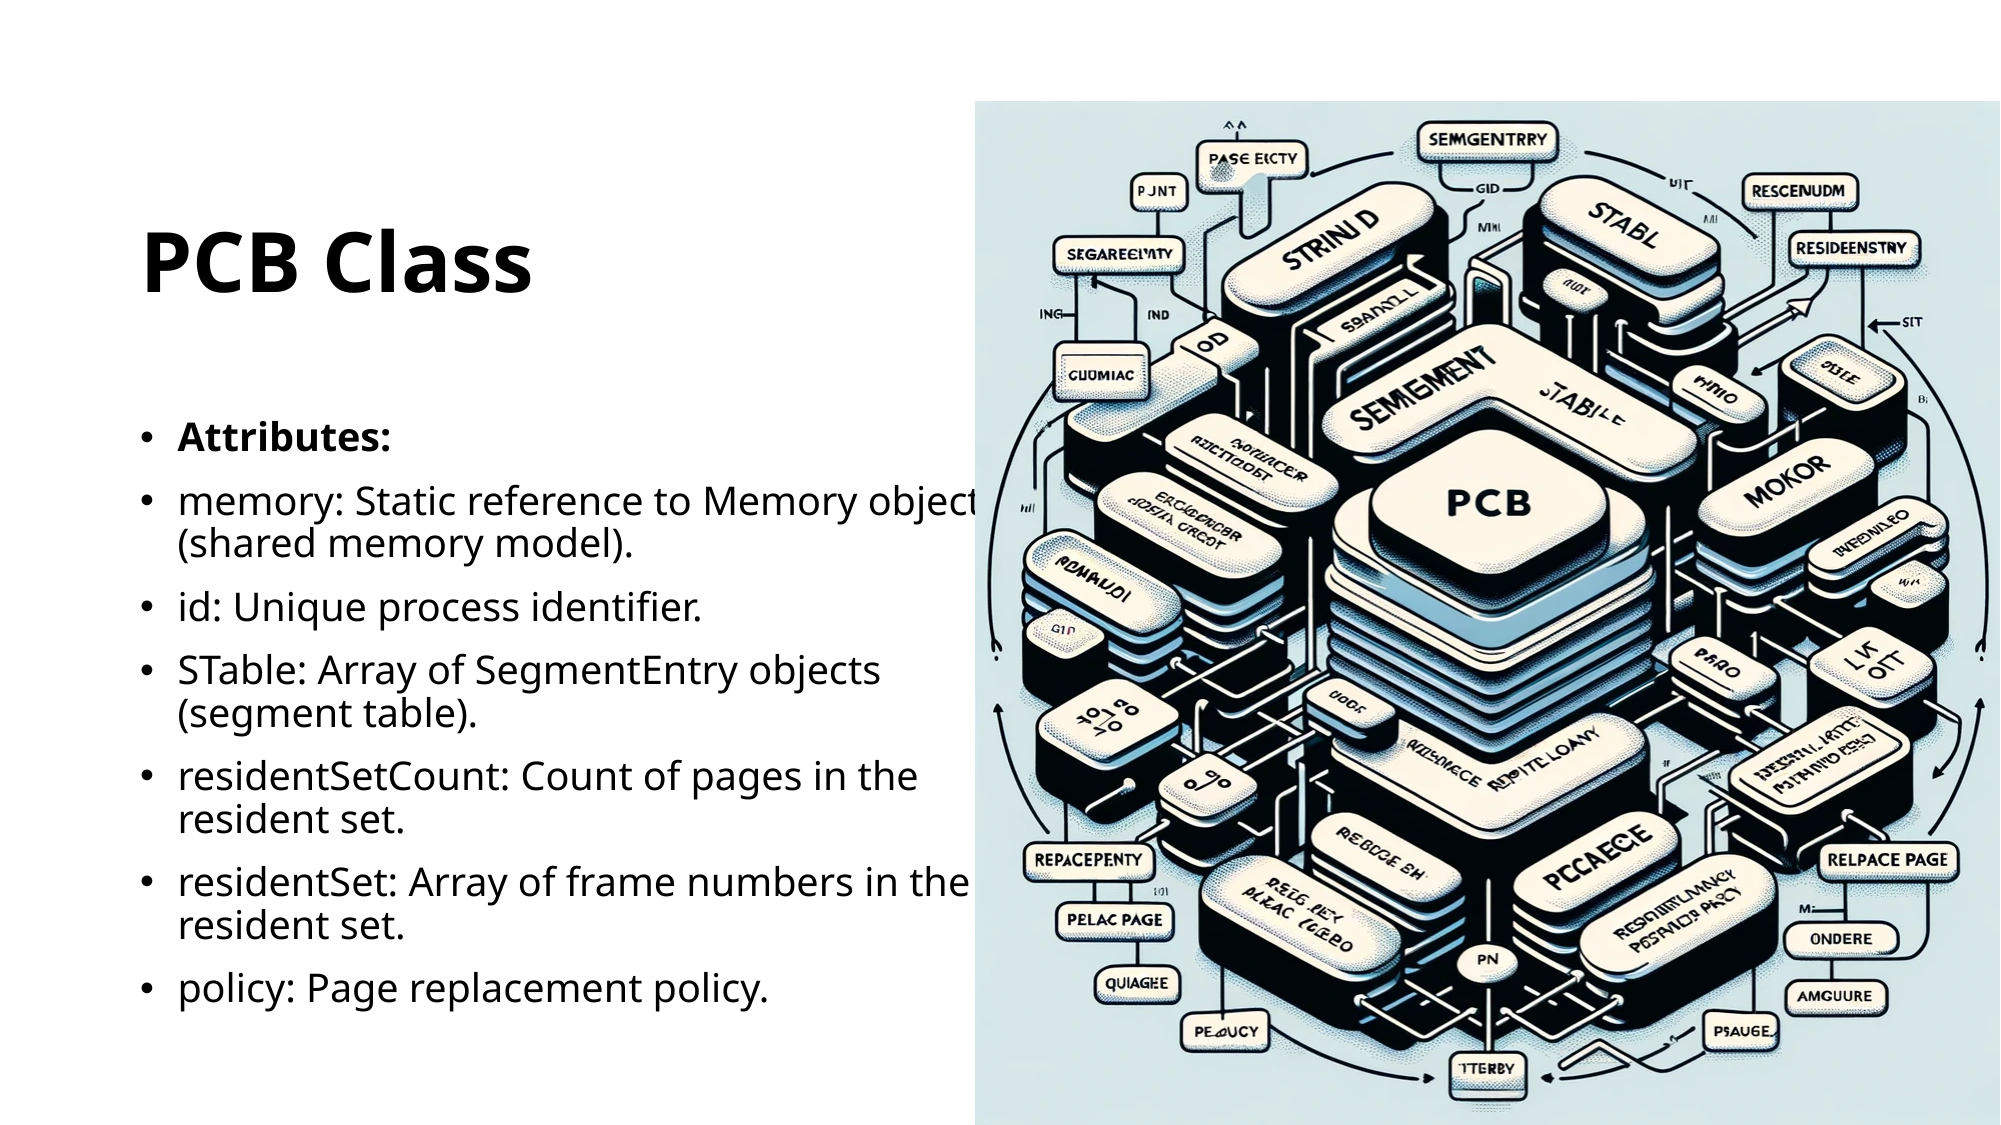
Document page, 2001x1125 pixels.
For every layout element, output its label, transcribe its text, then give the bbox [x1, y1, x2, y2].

text_box [0, 0, 2000, 1125]
picture [975, 101, 2000, 1125]
list Attributes: memory: Static reference to Memory object (shared memory model). id: Unique process identifier. STable: Array of SegmentEntry objects (segment table). residentSetCount: Count of pages in the resident set. residentSet: Array of frame numbers in the resident set. policy: Page replacement policy. [124, 405, 975, 1024]
title PCB Class [124, 125, 975, 405]
